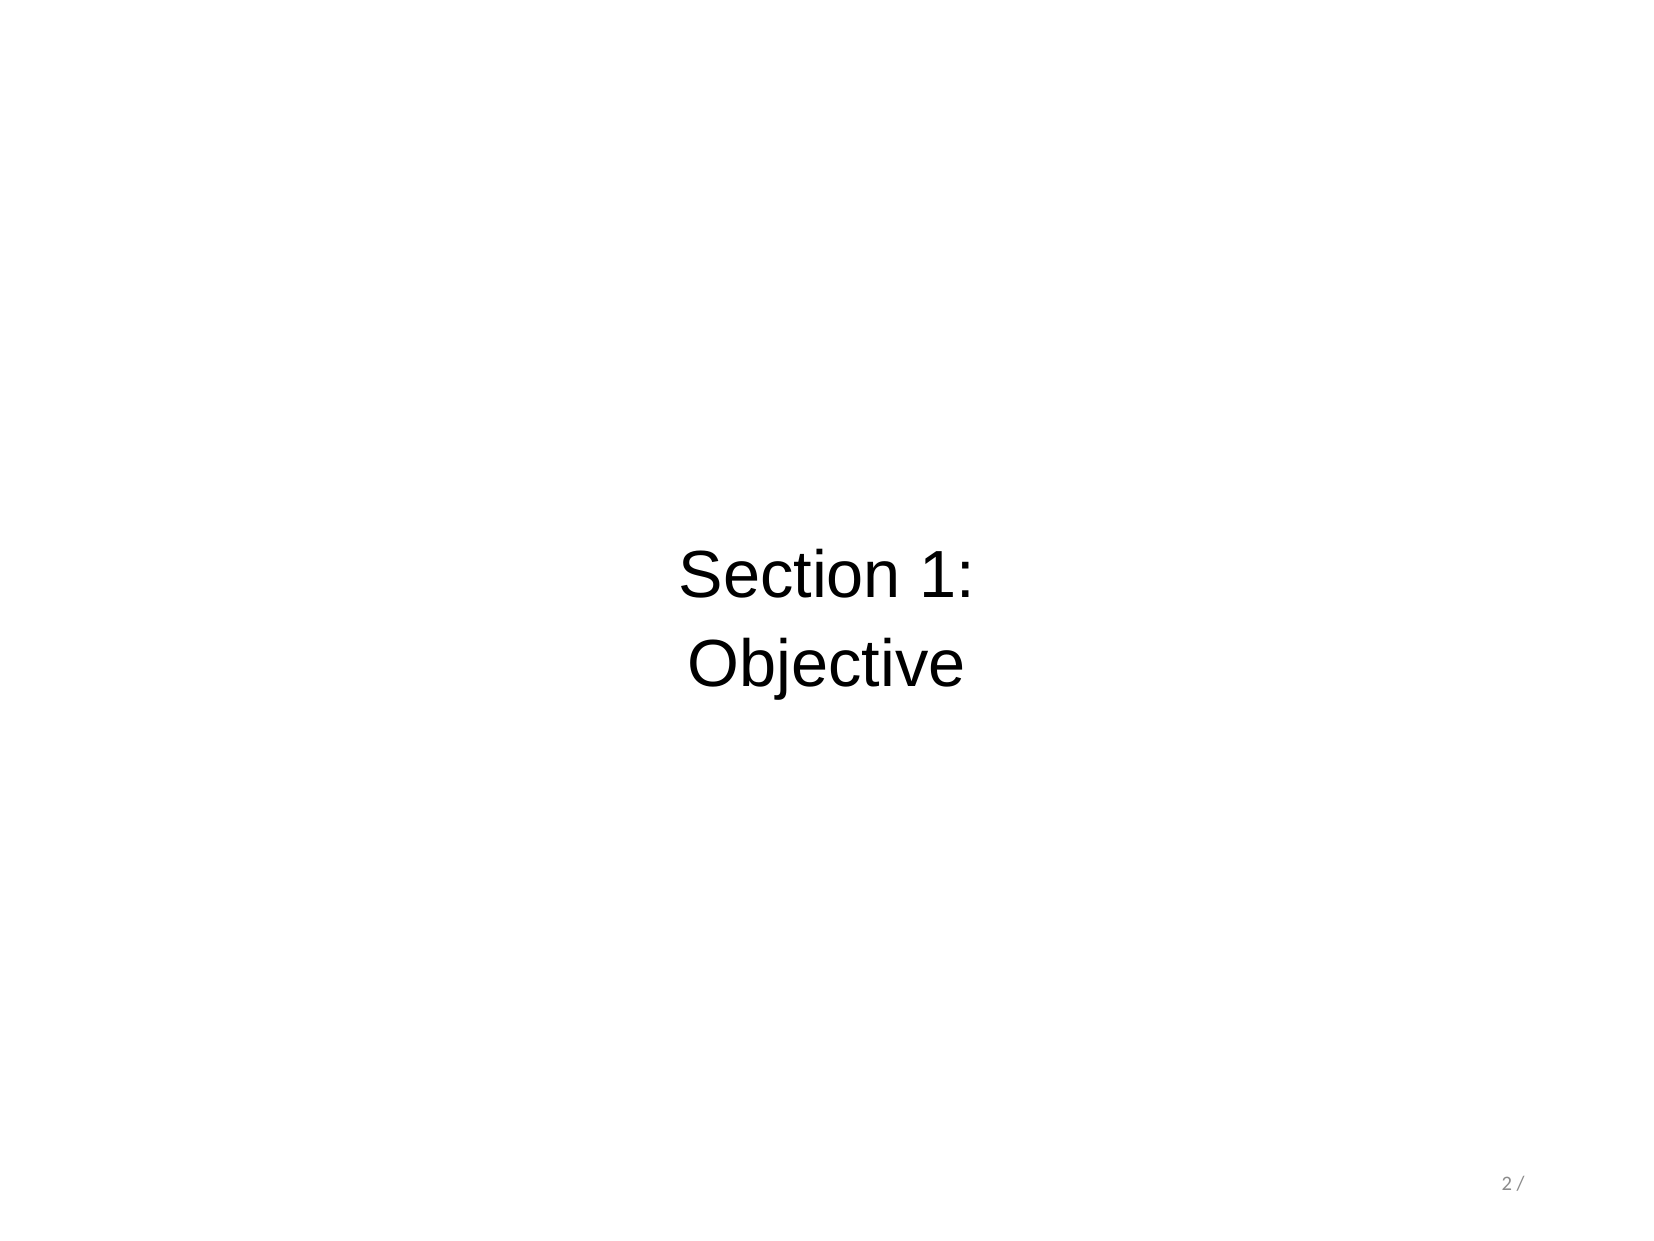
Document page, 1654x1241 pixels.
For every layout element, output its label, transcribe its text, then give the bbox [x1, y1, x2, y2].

subtitle Section 1: Objective [0, 0, 1654, 1241]
